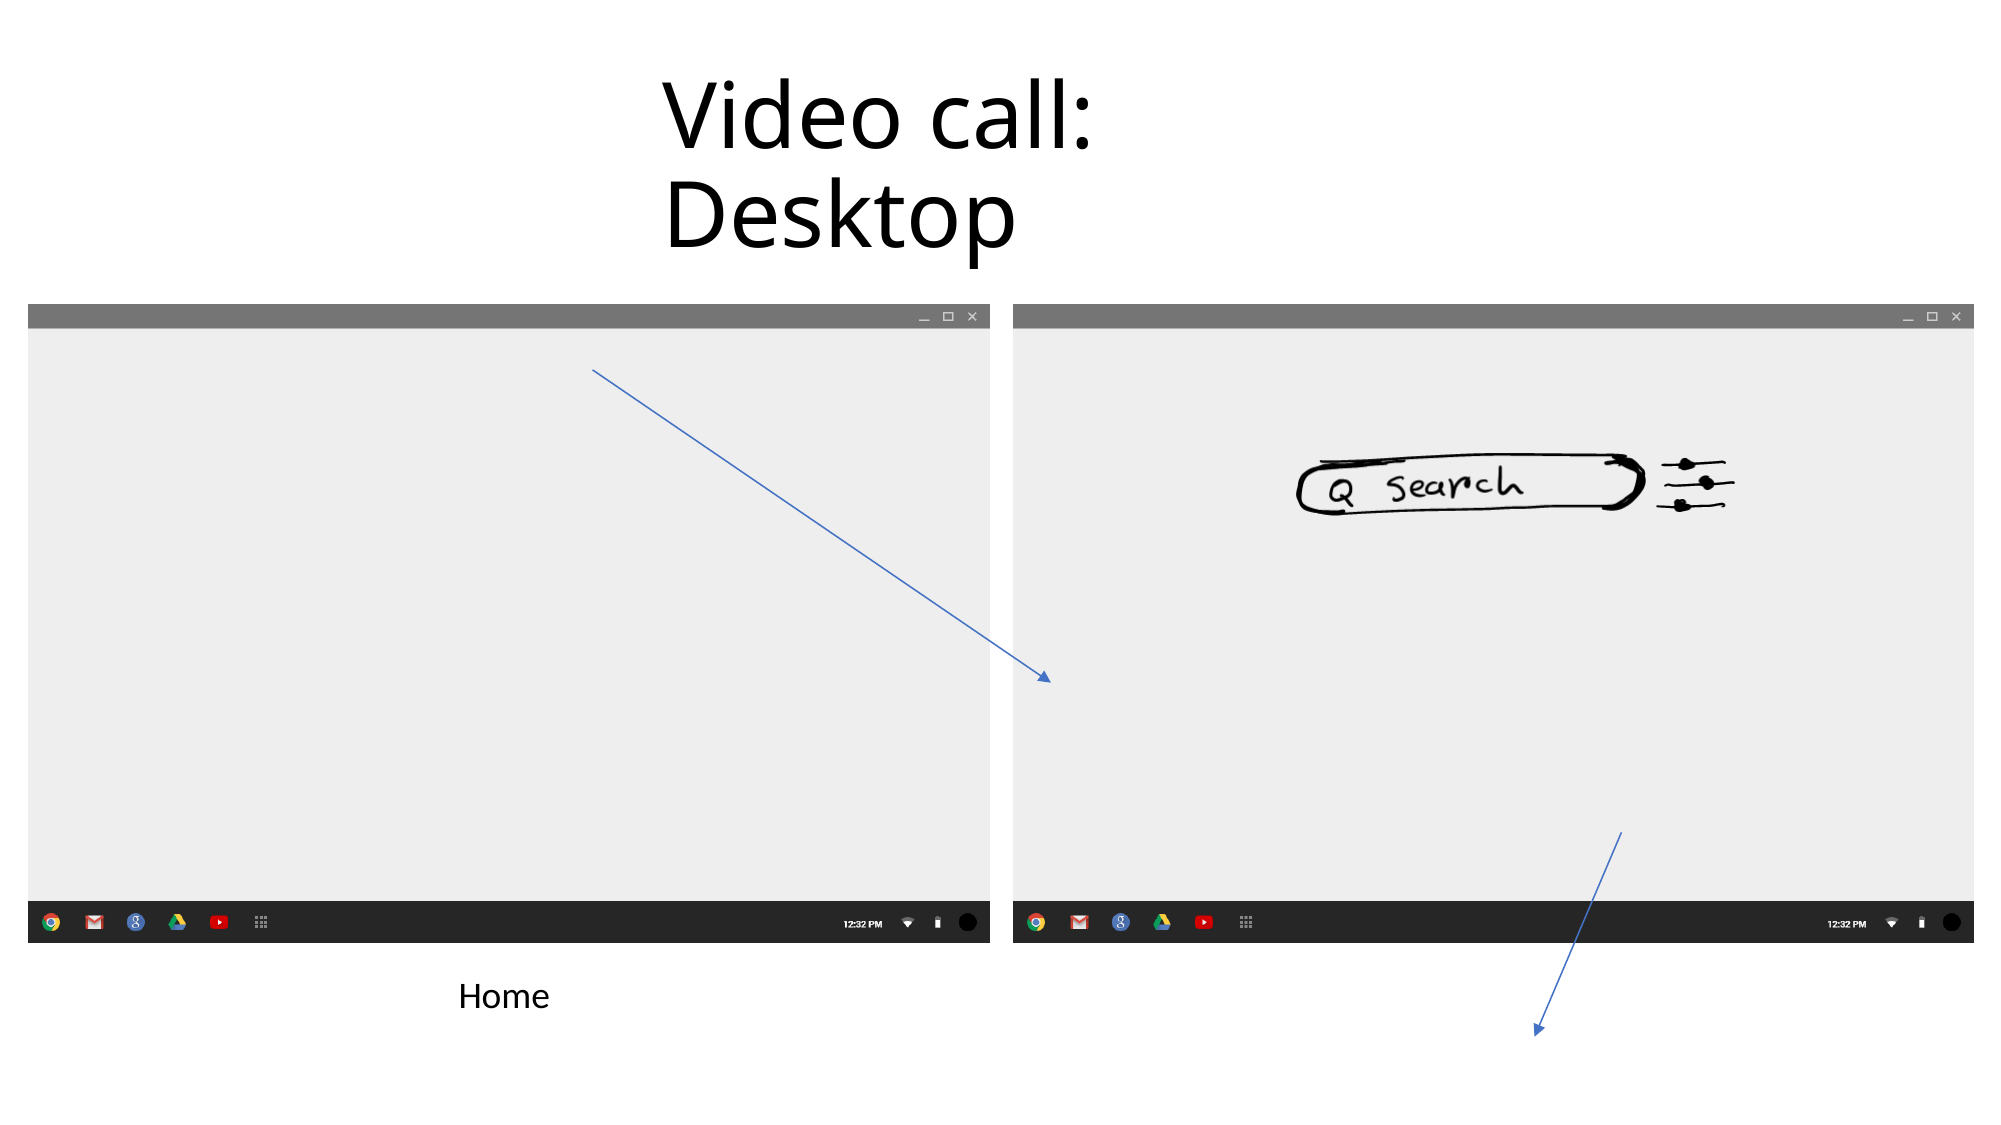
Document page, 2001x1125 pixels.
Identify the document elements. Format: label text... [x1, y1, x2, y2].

title Video call: Desktop [647, 59, 1392, 278]
picture [1013, 304, 1974, 943]
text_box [592, 369, 1051, 683]
text_box Home [443, 963, 575, 1024]
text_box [1534, 832, 1622, 1037]
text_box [26, 304, 993, 943]
